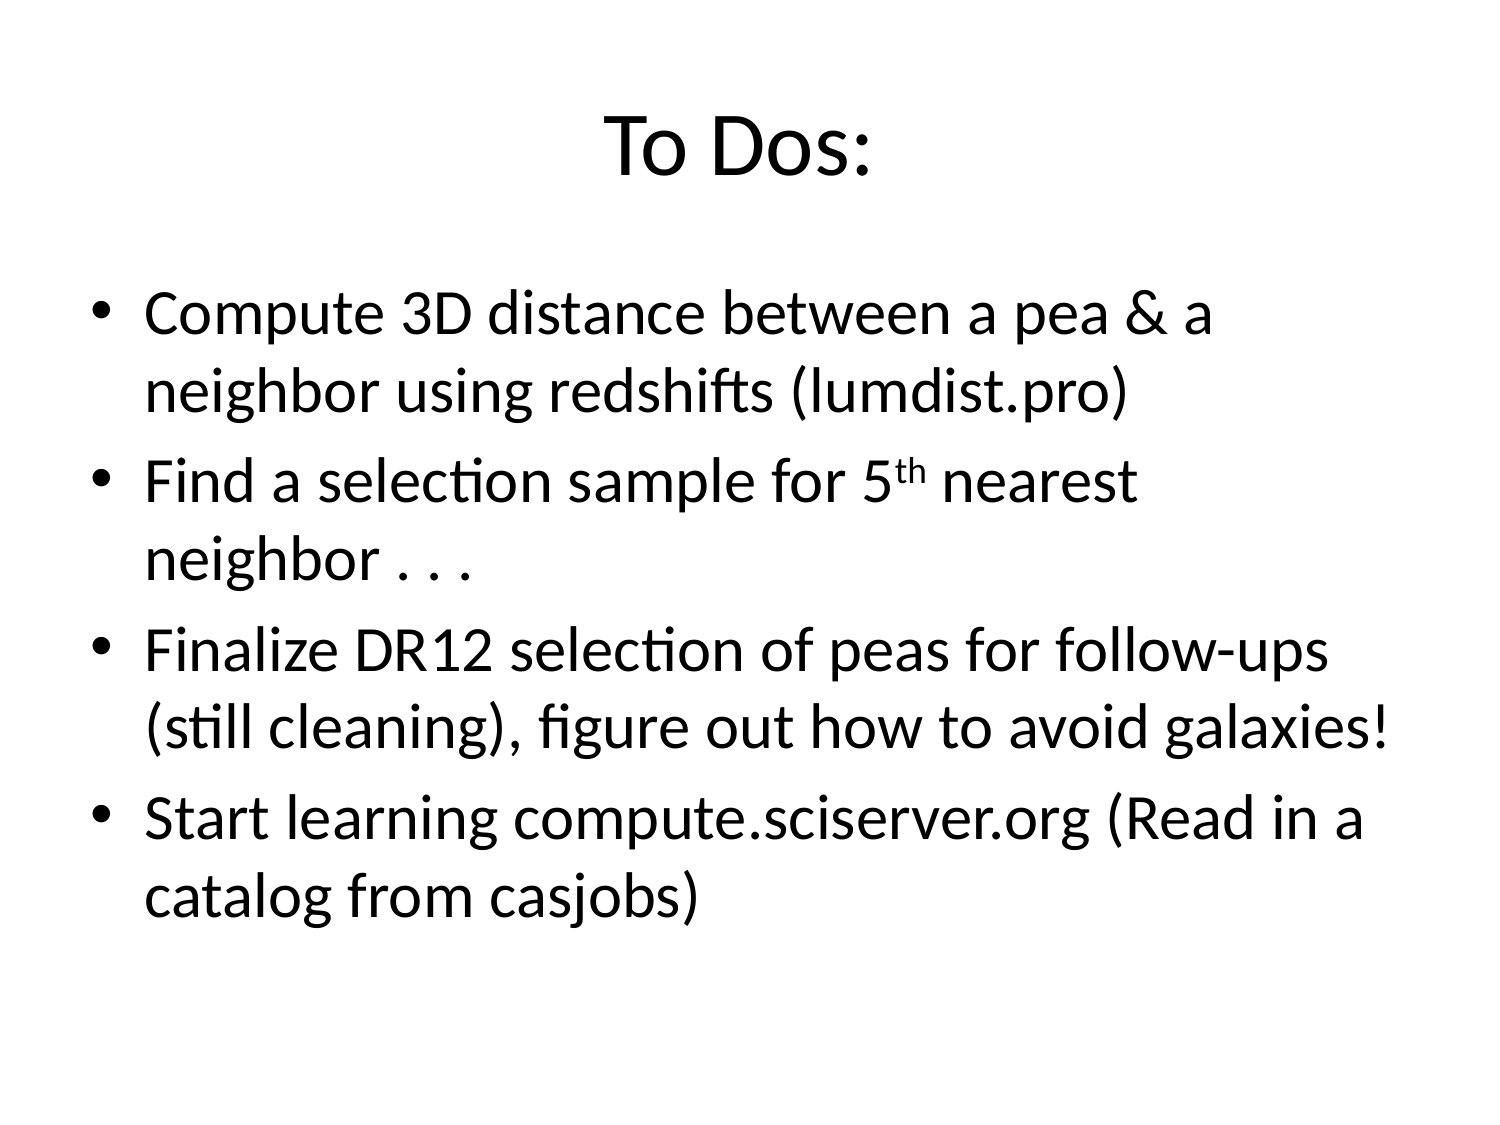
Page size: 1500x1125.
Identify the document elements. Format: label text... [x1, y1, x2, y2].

title To Dos: [75, 45, 1425, 233]
list Compute 3D distance between a pea & a neighbor using redshifts (lumdist.pro) Find a selection sample for 5th nearest neighbor . . . Finalize DR12 selection of peas for follow-ups (still cleaning), figure out how to avoid galaxies! Start learning compute.sciserver.org (Read in a catalog from casjobs) [75, 262, 1425, 1005]
